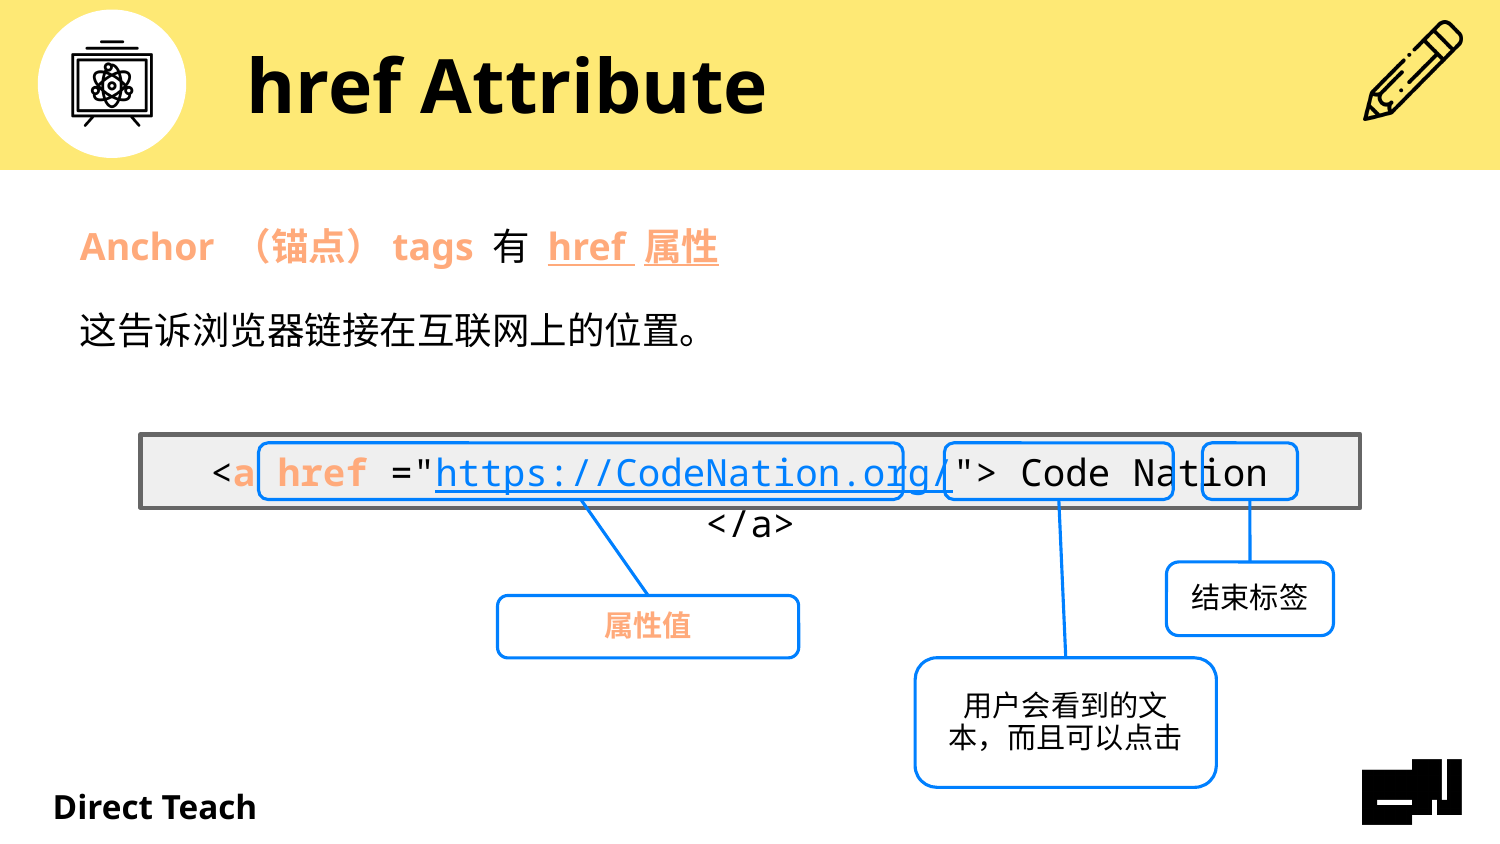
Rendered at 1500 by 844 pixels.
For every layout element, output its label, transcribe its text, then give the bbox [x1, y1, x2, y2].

picture [1362, 759, 1462, 825]
title href Attribute [231, 9, 1463, 158]
text_box 结束标签 [1166, 561, 1334, 636]
text_box <a href ="https://CodeNation.org/"> Code Nation </a> [140, 434, 1361, 508]
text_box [580, 499, 649, 596]
text_box [258, 442, 904, 500]
text_box 用户会看到的文本，而且可以点击 [915, 657, 1217, 788]
text_box 属性值 [497, 595, 799, 658]
picture [1362, 20, 1463, 121]
picture [67, 38, 157, 129]
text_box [1058, 499, 1066, 659]
text_box [1202, 442, 1298, 500]
list Anchor （锚点）tags 有 href 属性 这告诉浏览器链接在互联网上的位置。 [64, 212, 1389, 766]
text_box [944, 442, 1174, 500]
